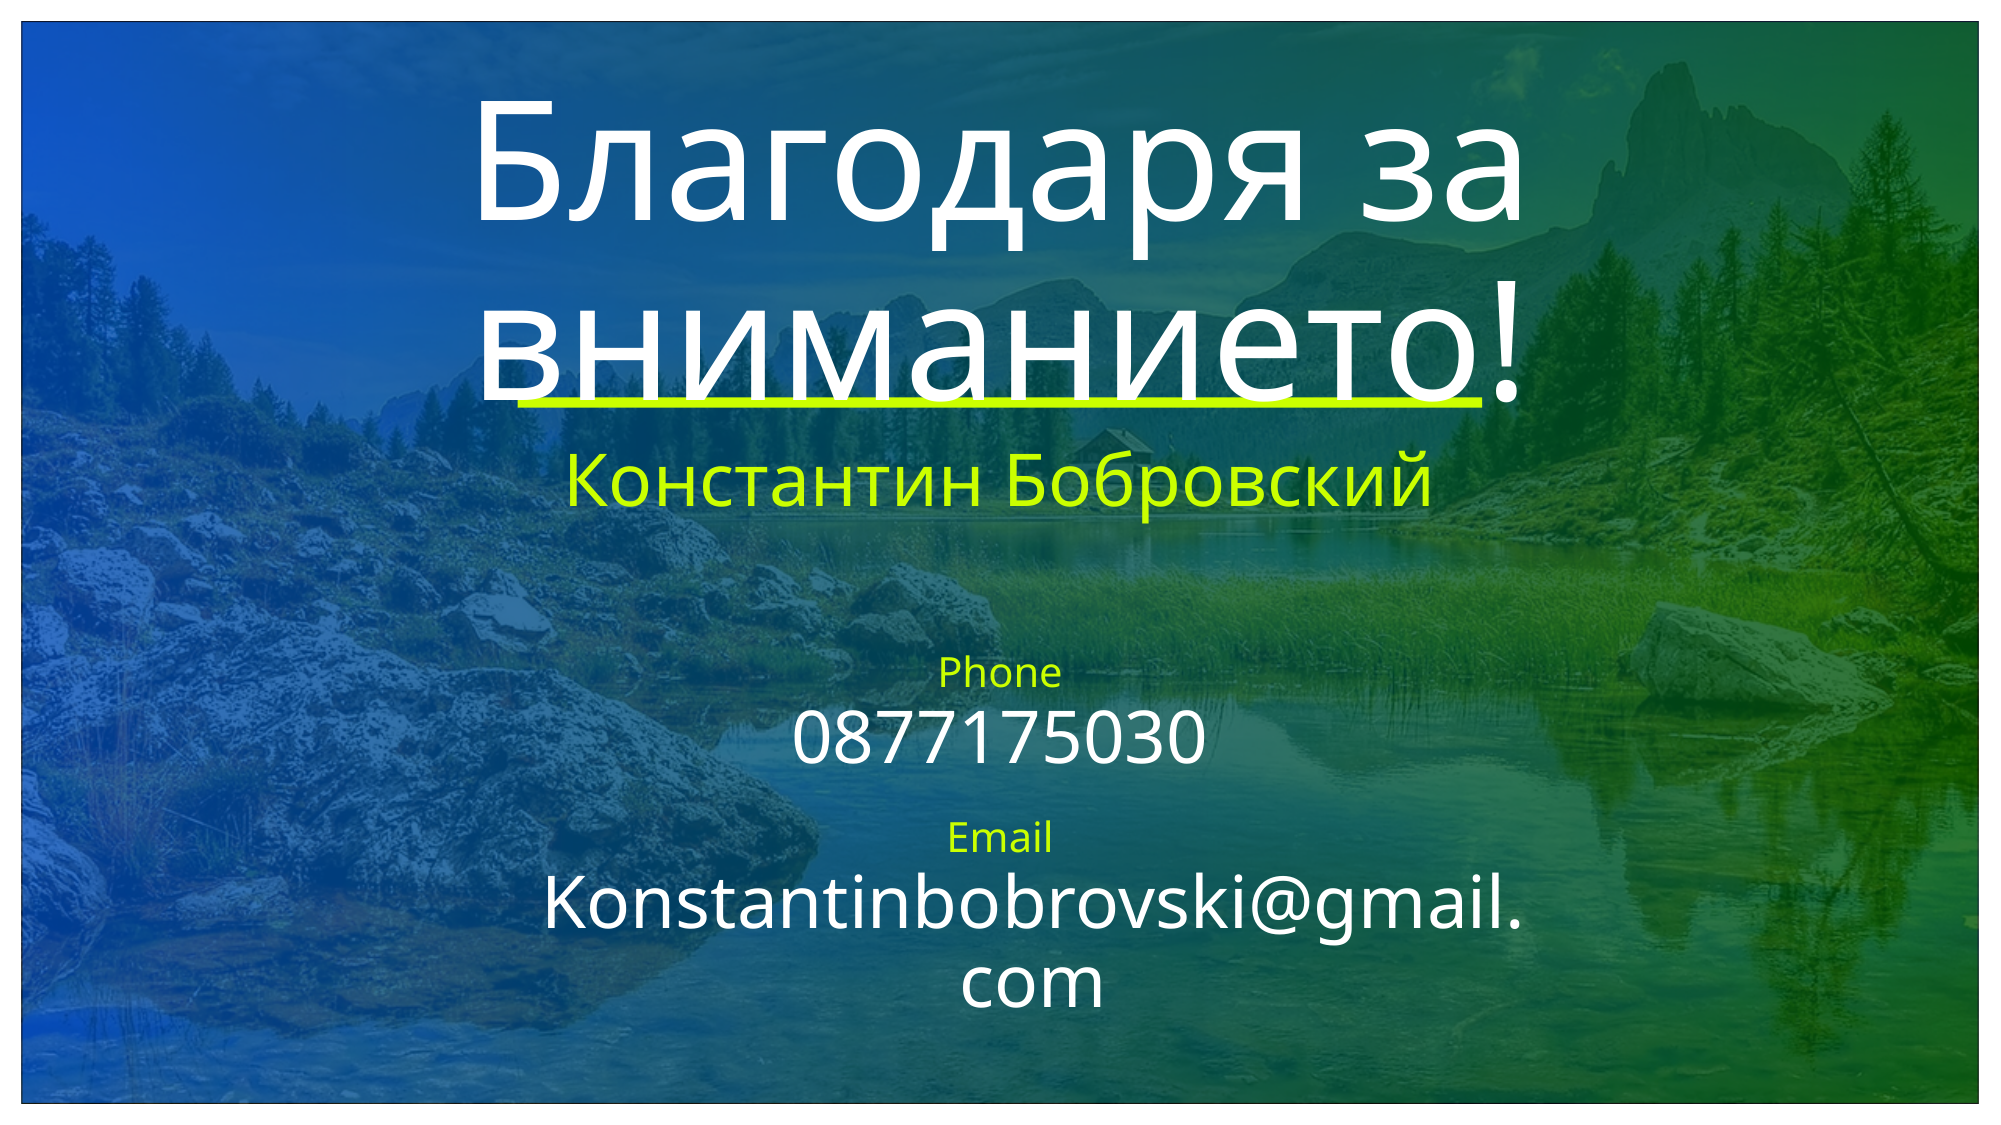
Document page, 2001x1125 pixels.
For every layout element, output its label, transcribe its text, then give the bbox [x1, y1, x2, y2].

picture [21, 21, 1979, 1104]
title Благодаря за вниманието! [171, 131, 1829, 381]
list Konstantinbobrovski@gmail.com [514, 858, 1553, 936]
list Константин Бобровский [172, 435, 1828, 535]
list Email [641, 808, 1359, 856]
list Phone [641, 644, 1359, 692]
list 0877175030 [641, 692, 1359, 771]
